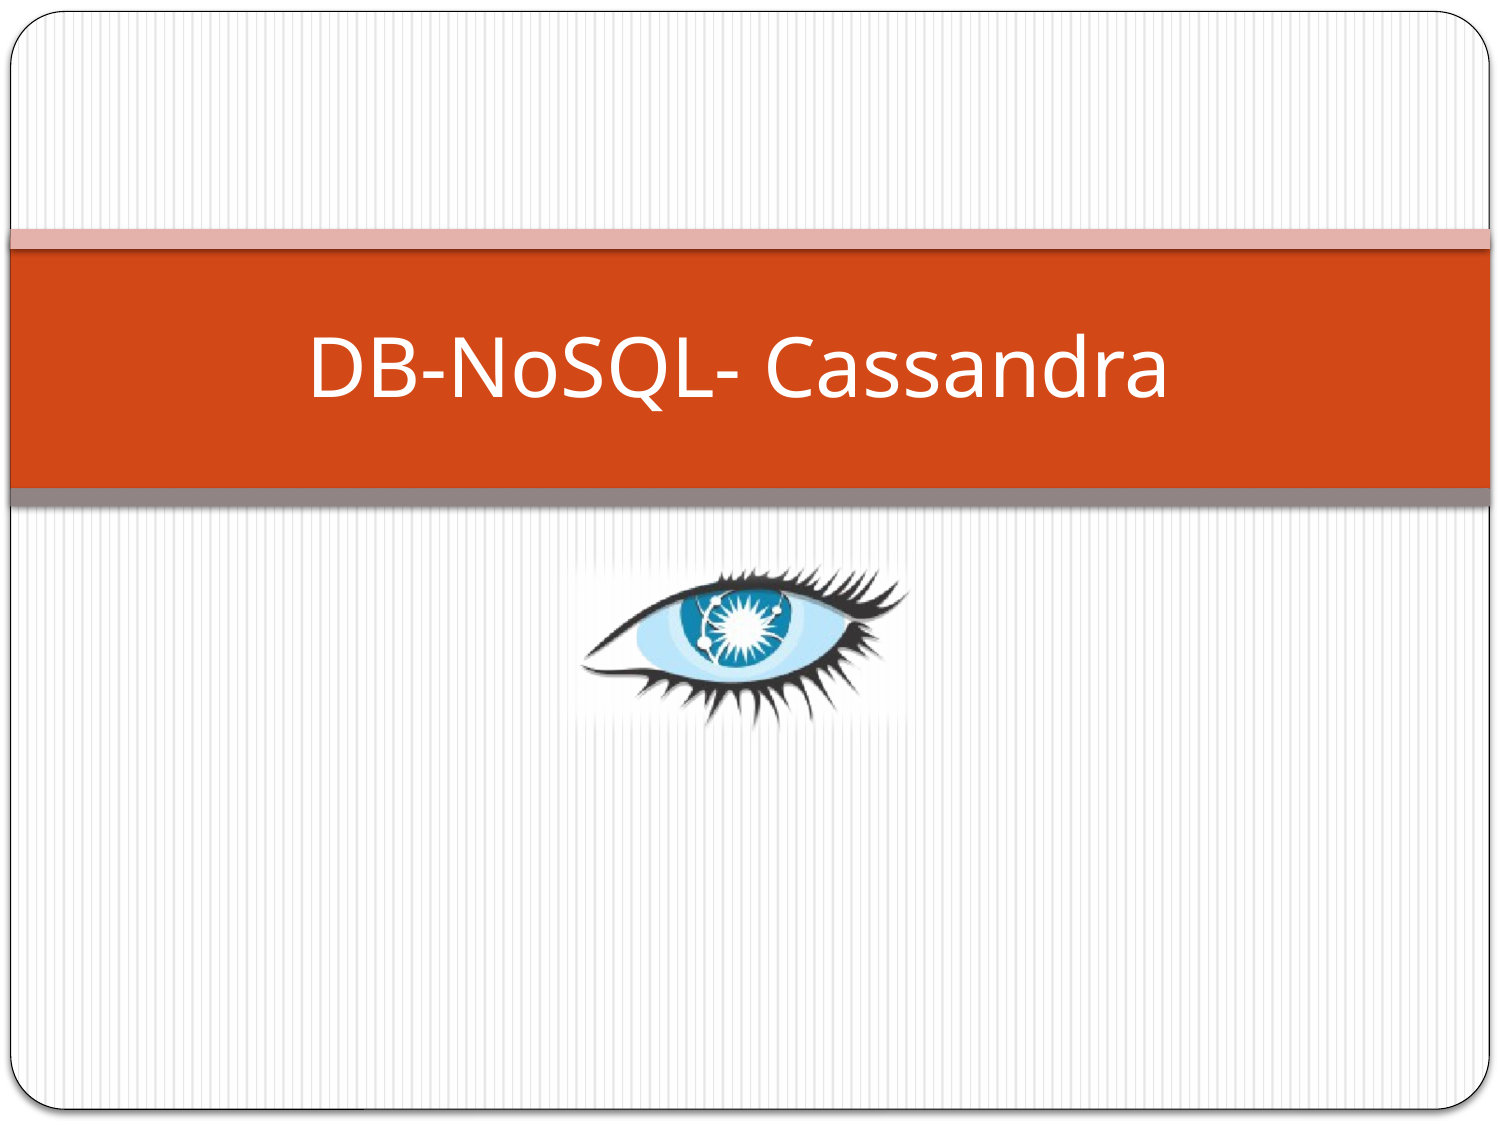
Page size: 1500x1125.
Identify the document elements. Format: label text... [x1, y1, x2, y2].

title DB-NoSQL- Cassandra [75, 247, 1425, 489]
picture [550, 550, 926, 739]
